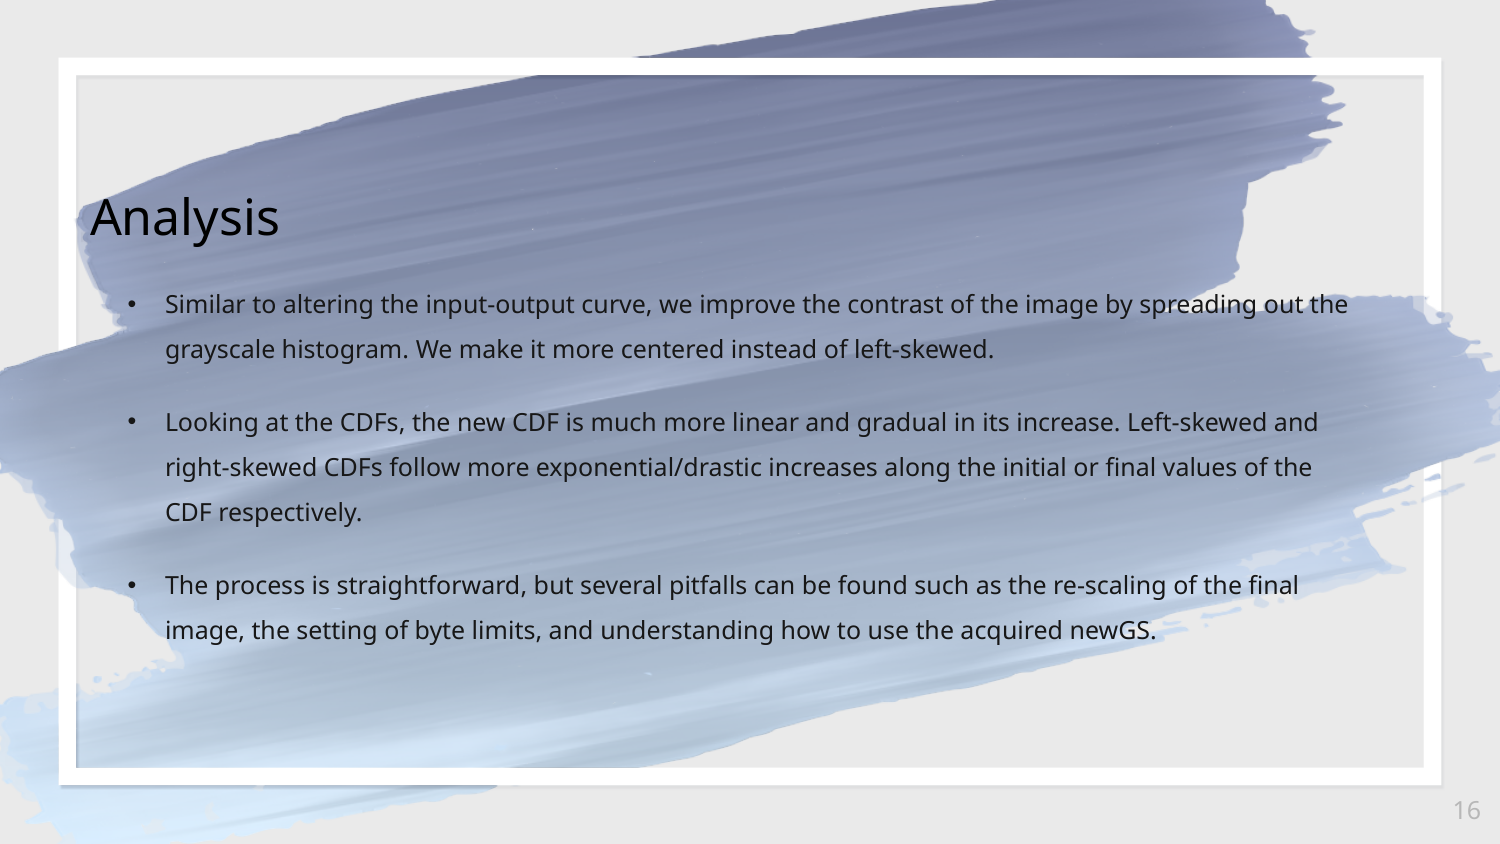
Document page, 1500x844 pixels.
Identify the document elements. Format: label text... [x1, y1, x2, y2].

text_box Similar to altering the input-output curve, we improve the contrast of the image by spreading out the grayscale histogram. We make it more centered instead of left-skewed. Looking at the CDFs, the new CDF is much more linear and gradual in its increase. Left-skewed and right-skewed CDFs follow more exponential/drastic increases along the initial or final values of the CDF respectively. The process is straightforward, but several pitfalls can be found such as the re-scaling of the final image, the setting of byte limits, and understanding how to use the acquired newGS. [90, 174, 1353, 744]
picture [0, 0, 1500, 844]
slide_number 16 [1391, 779, 1482, 844]
text_box Analysis [90, 127, 420, 174]
